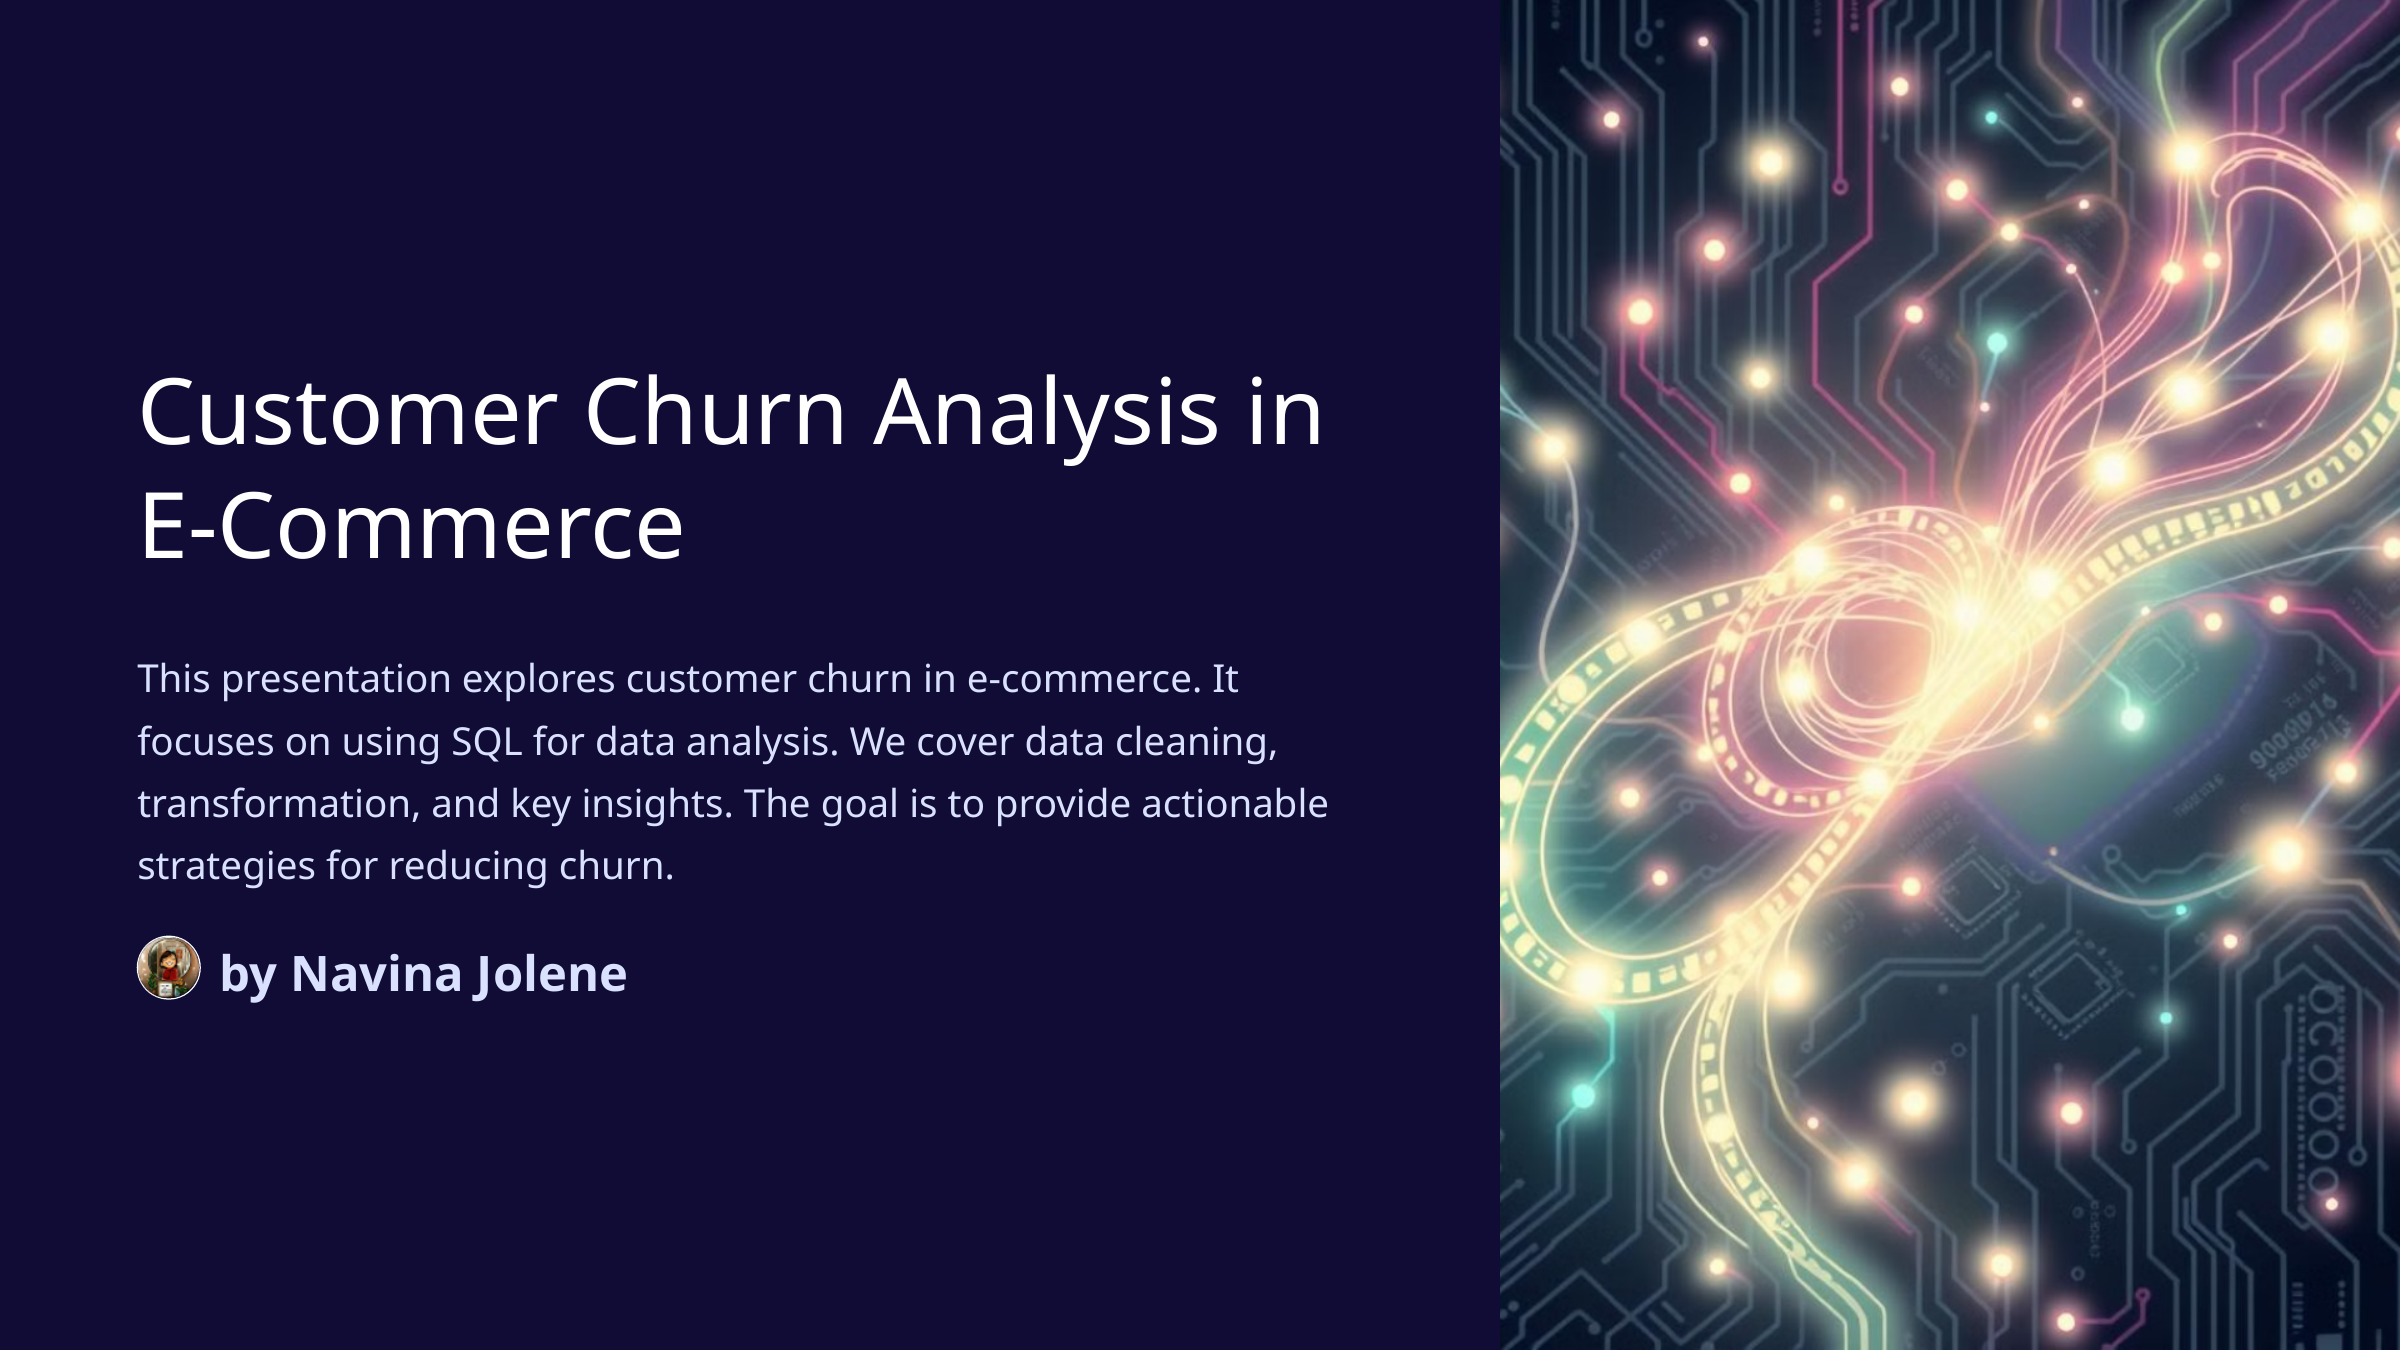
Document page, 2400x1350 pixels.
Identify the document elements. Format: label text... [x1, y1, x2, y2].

text_box by Navina Jolene [219, 933, 630, 1002]
picture [138, 937, 199, 998]
text_box Customer Churn Analysis in E-Commerce [137, 347, 1363, 579]
picture [1499, 0, 2400, 1350]
text_box This presentation explores customer churn in e-commerce. It focuses on using SQL for data analysis. We cover data cleaning, transformation, and key insights. The goal is to provide actionable strategies for reducing churn. [137, 637, 1363, 890]
